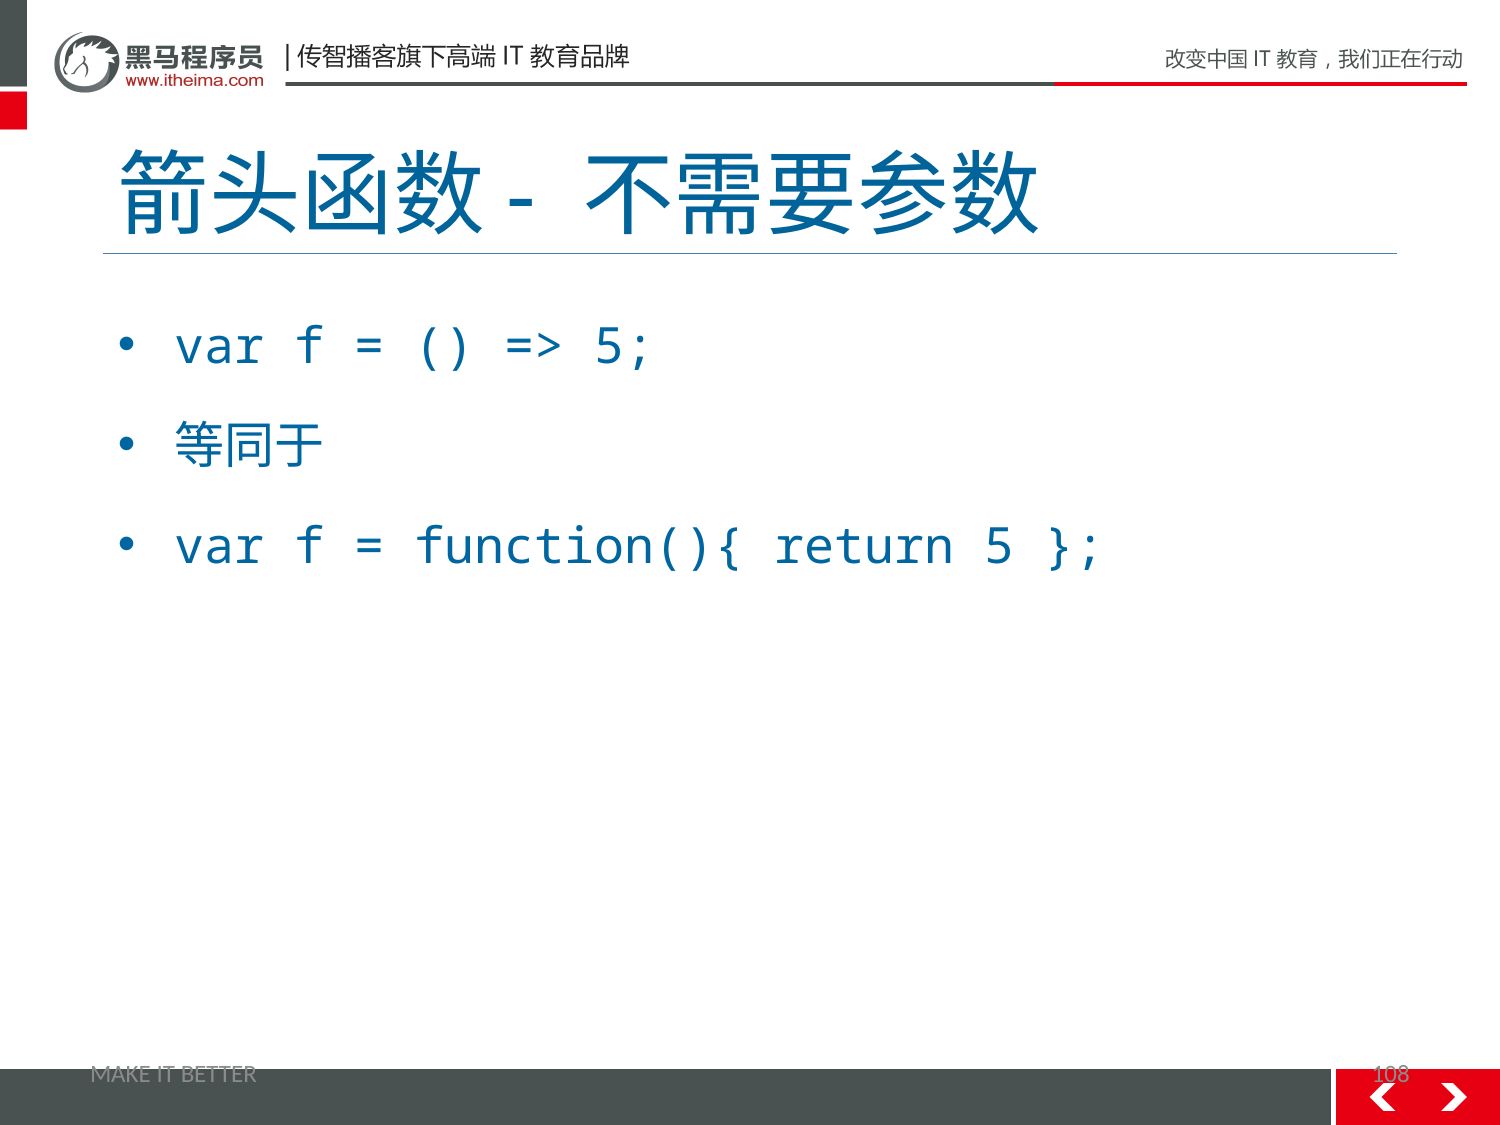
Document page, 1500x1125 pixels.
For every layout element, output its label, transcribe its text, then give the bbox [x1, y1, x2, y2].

slide_number MAKE IT BETTER [75, 1042, 425, 1103]
title 箭头函数- 不需要参数 [103, 95, 1397, 254]
list var f = () => 5; 等同于 var f = function(){ return 5 }; [103, 275, 1397, 1040]
picture [0, 0, 1500, 1125]
slide_number 108 [1074, 1042, 1425, 1103]
